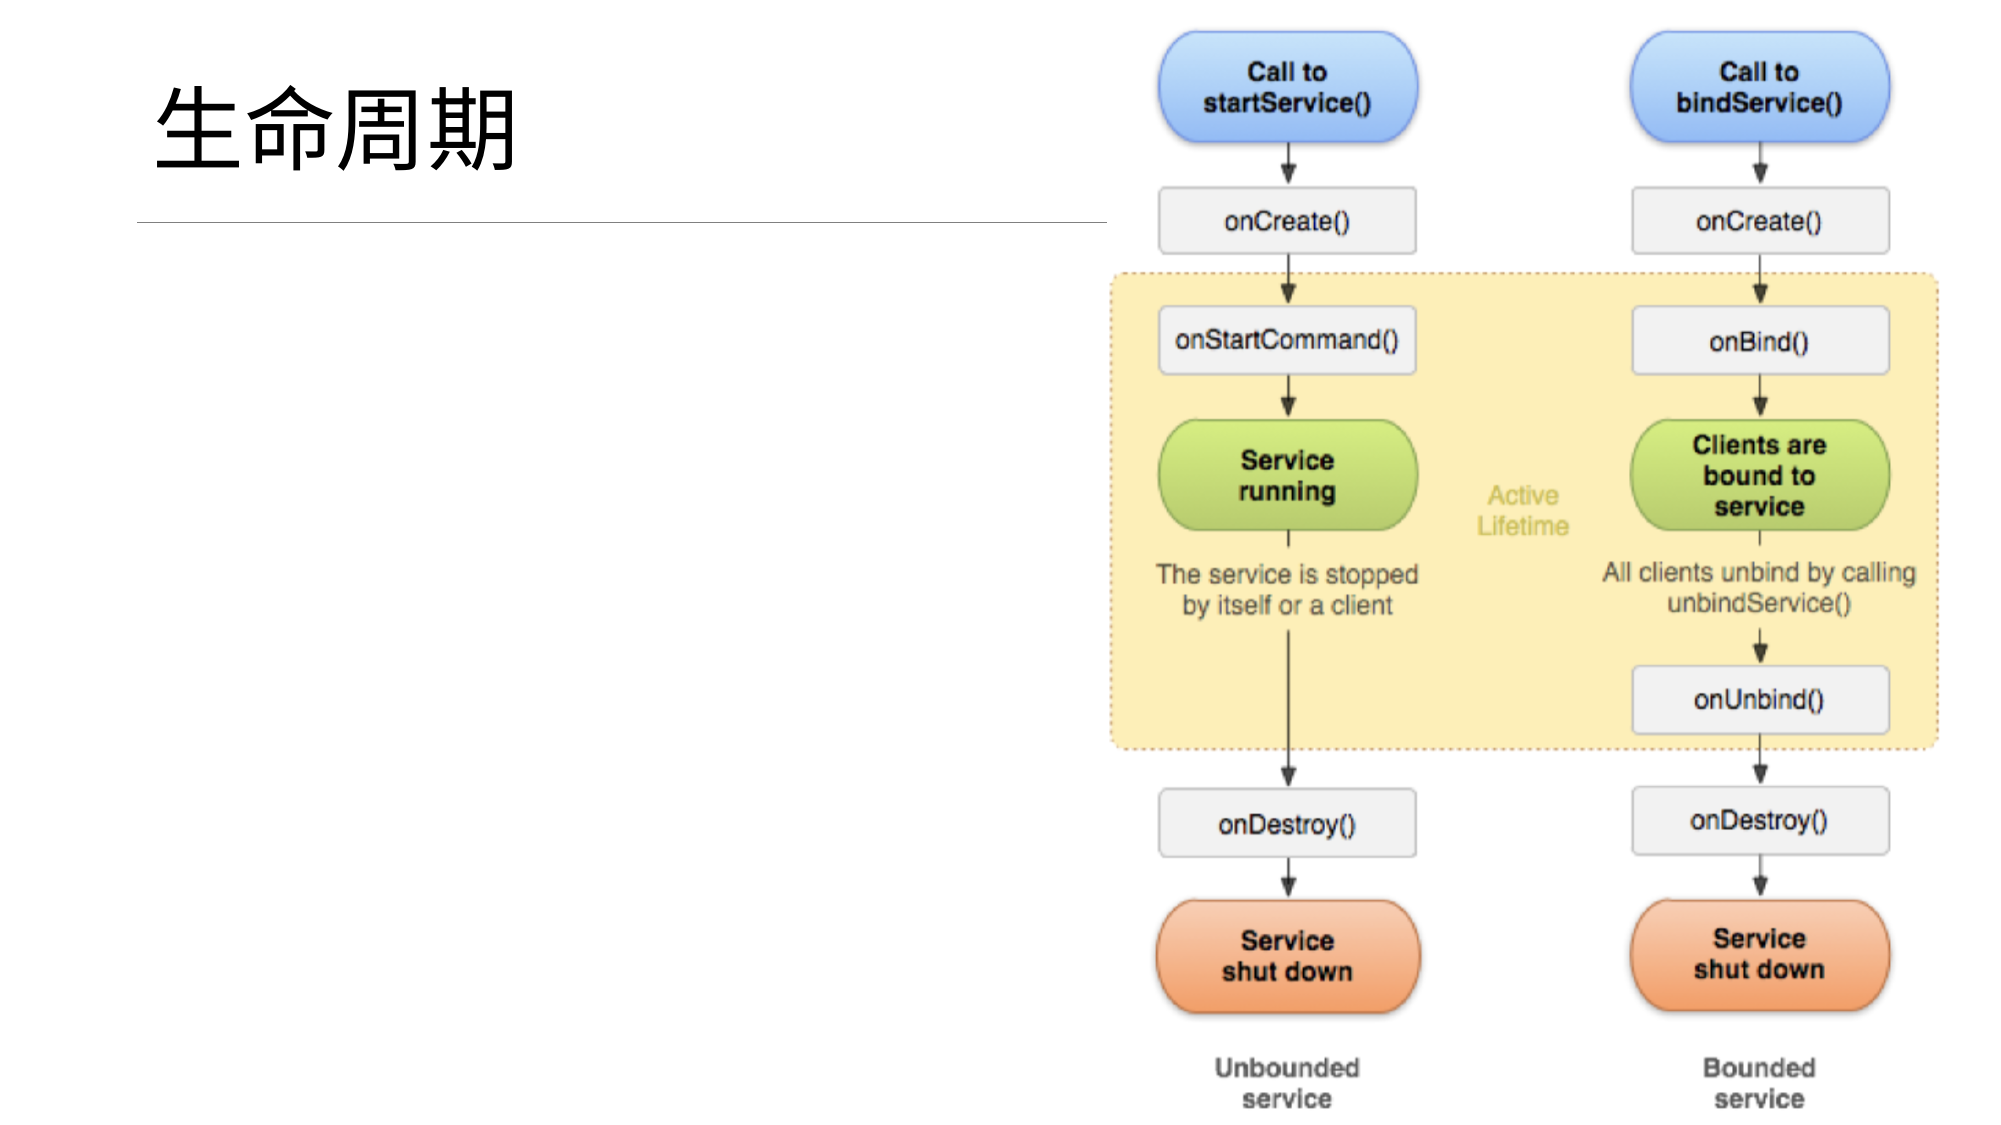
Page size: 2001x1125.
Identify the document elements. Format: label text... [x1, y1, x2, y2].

title 生命周期 [137, 44, 1107, 223]
picture [1107, 0, 1950, 1125]
